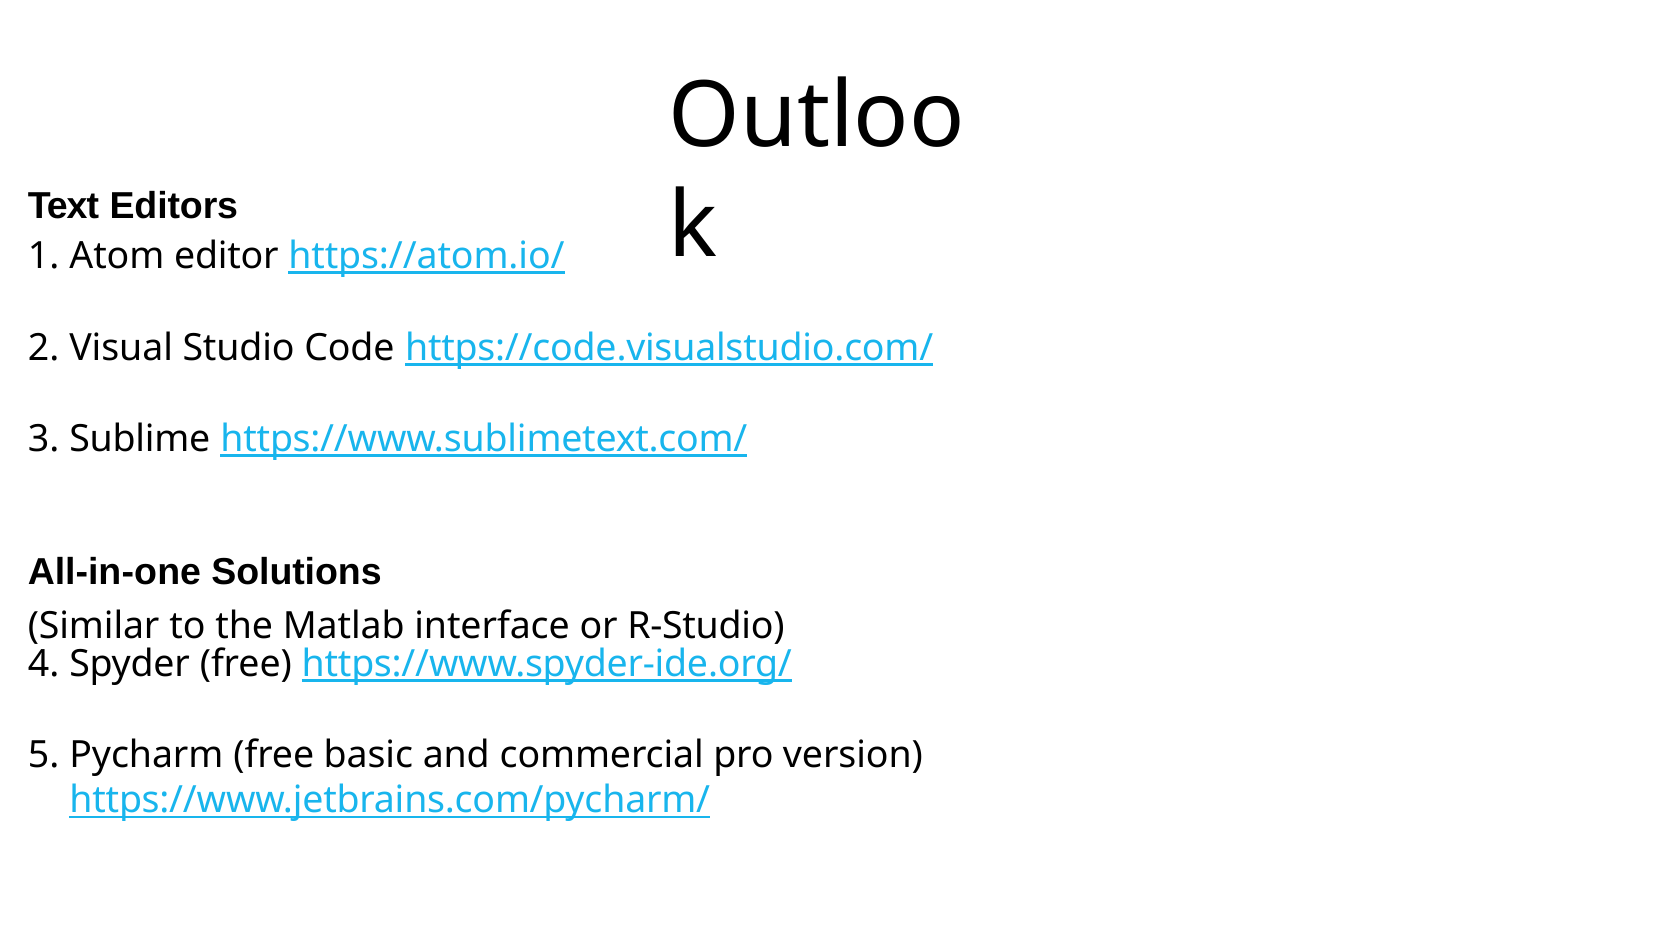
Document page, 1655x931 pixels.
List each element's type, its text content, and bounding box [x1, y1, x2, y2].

title Outlook [666, 52, 987, 180]
text_box Text Editors Atom editor https://atom.io/ Visual Studio Code https://code.visualstudio.com/ Sublime https://www.sublimetext.com/ All-in-one Solutions (Similar to the Matlab interface or R-Studio) Spyder (free) https://www.spyder-ide.org/ Pycharm (free basic and commercial pro version) https://www.jetbrains.com/pycharm/ [25, 180, 1487, 827]
